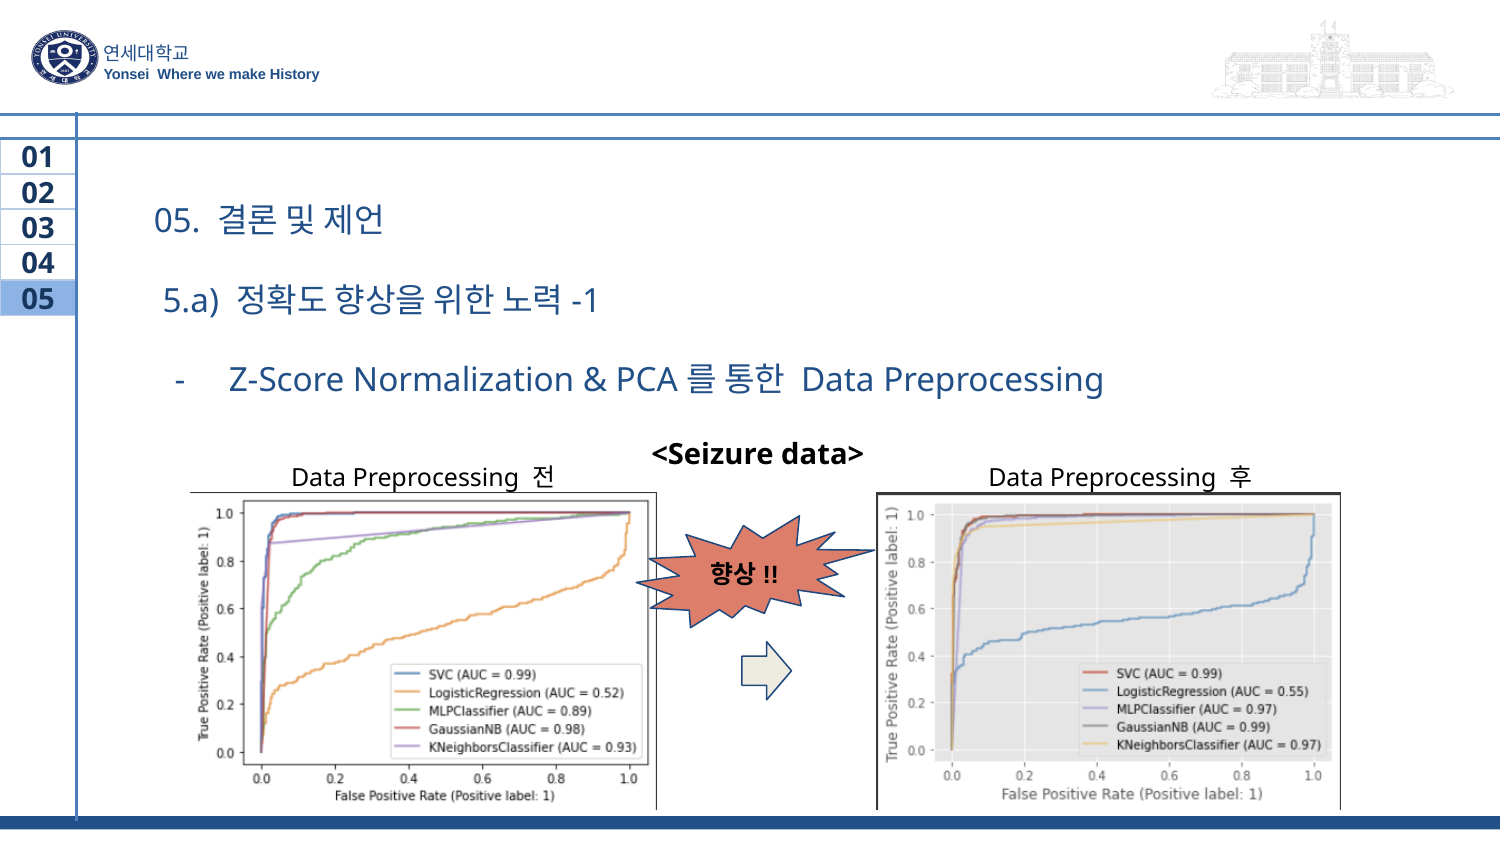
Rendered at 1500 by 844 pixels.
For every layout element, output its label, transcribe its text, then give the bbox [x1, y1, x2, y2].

text_box Data Preprocessing 전 [275, 446, 572, 490]
picture [1186, 14, 1465, 99]
text_box [0, 816, 1500, 830]
text_box <Seizure data> [636, 420, 914, 486]
text_box 03 [0, 209, 72, 244]
text_box 04 [0, 244, 72, 280]
text_box Data Preprocessing 후 [973, 446, 1269, 490]
picture [190, 492, 657, 810]
text_box 05. 결론 및 제언 5.a) 정확도 향상을 위한 노력-1 Z-Score Normalization & PCA를 통한 Data Preprocessing [138, 191, 1436, 446]
text_box 향상!! [661, 515, 871, 628]
picture [23, 24, 113, 91]
text_box [741, 641, 792, 700]
text_box 연세대학교 Yonsei Where we make History [117, 32, 384, 90]
picture [876, 492, 1341, 810]
text_box 05 [0, 280, 72, 316]
text_box 02 [0, 173, 72, 209]
text_box 01 [0, 145, 72, 173]
